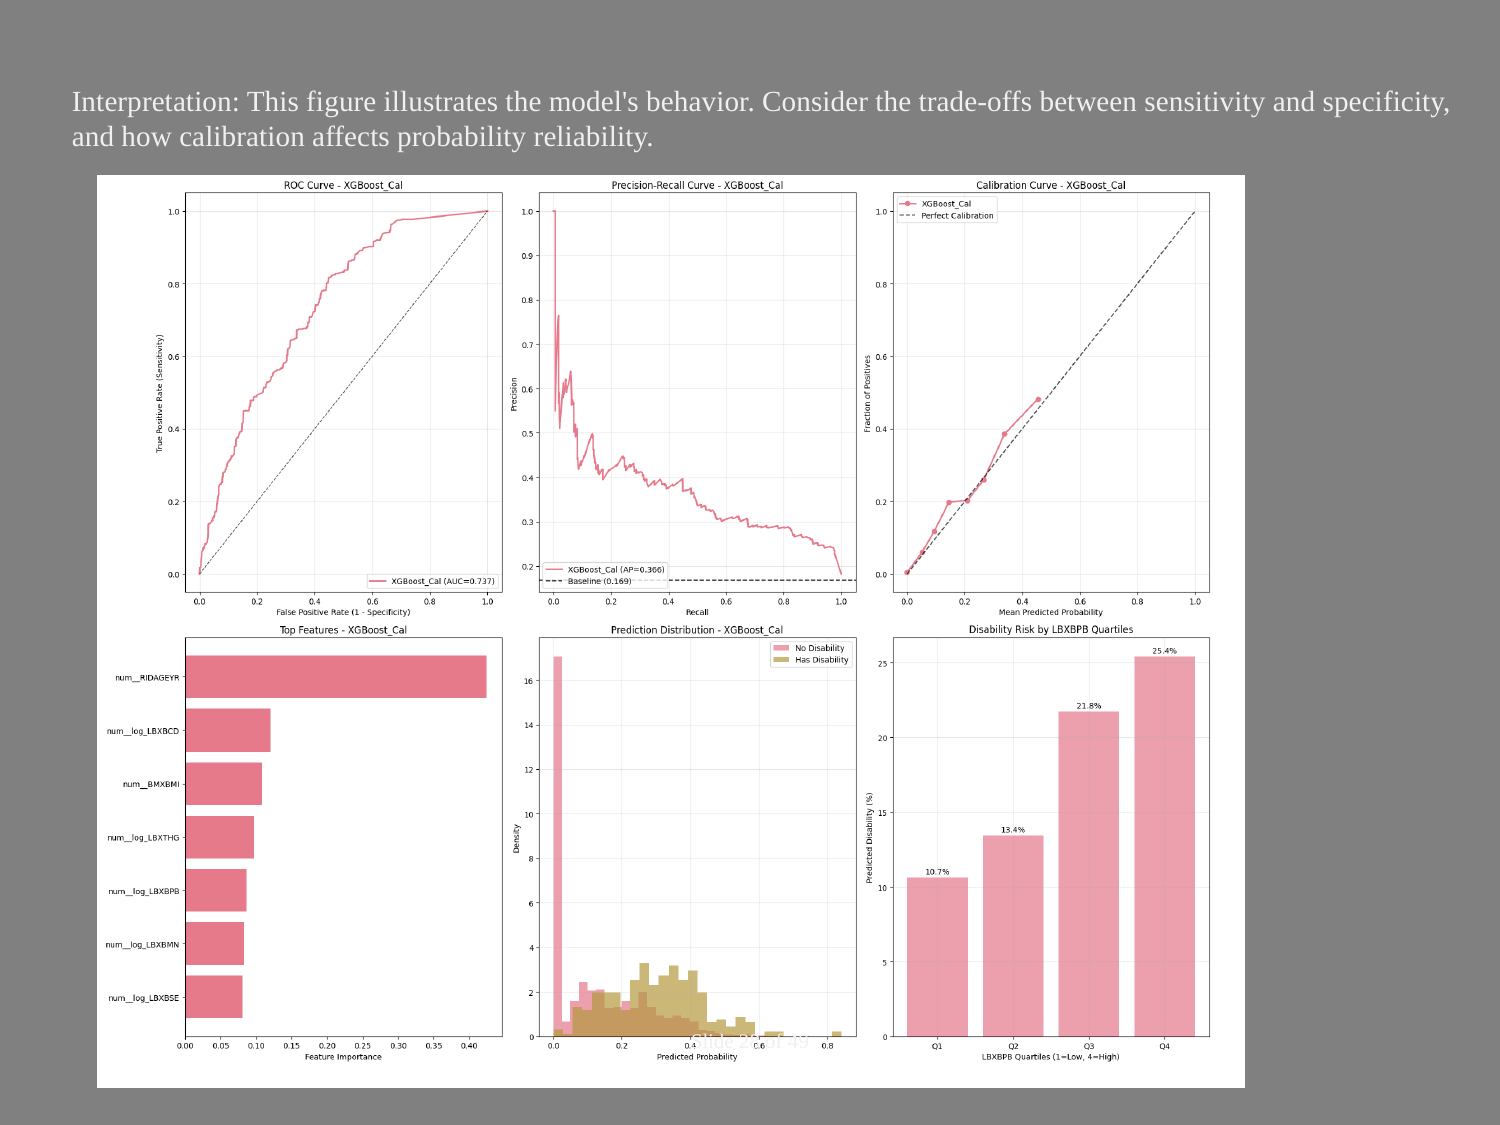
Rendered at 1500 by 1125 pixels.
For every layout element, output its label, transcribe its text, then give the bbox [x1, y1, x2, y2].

picture [97, 175, 1245, 1088]
text_box Interpretation: This figure illustrates the model's behavior. Consider the trade-offs between sensitivity and specificity, and how calibration affects probability reliability. [57, 74, 1475, 160]
